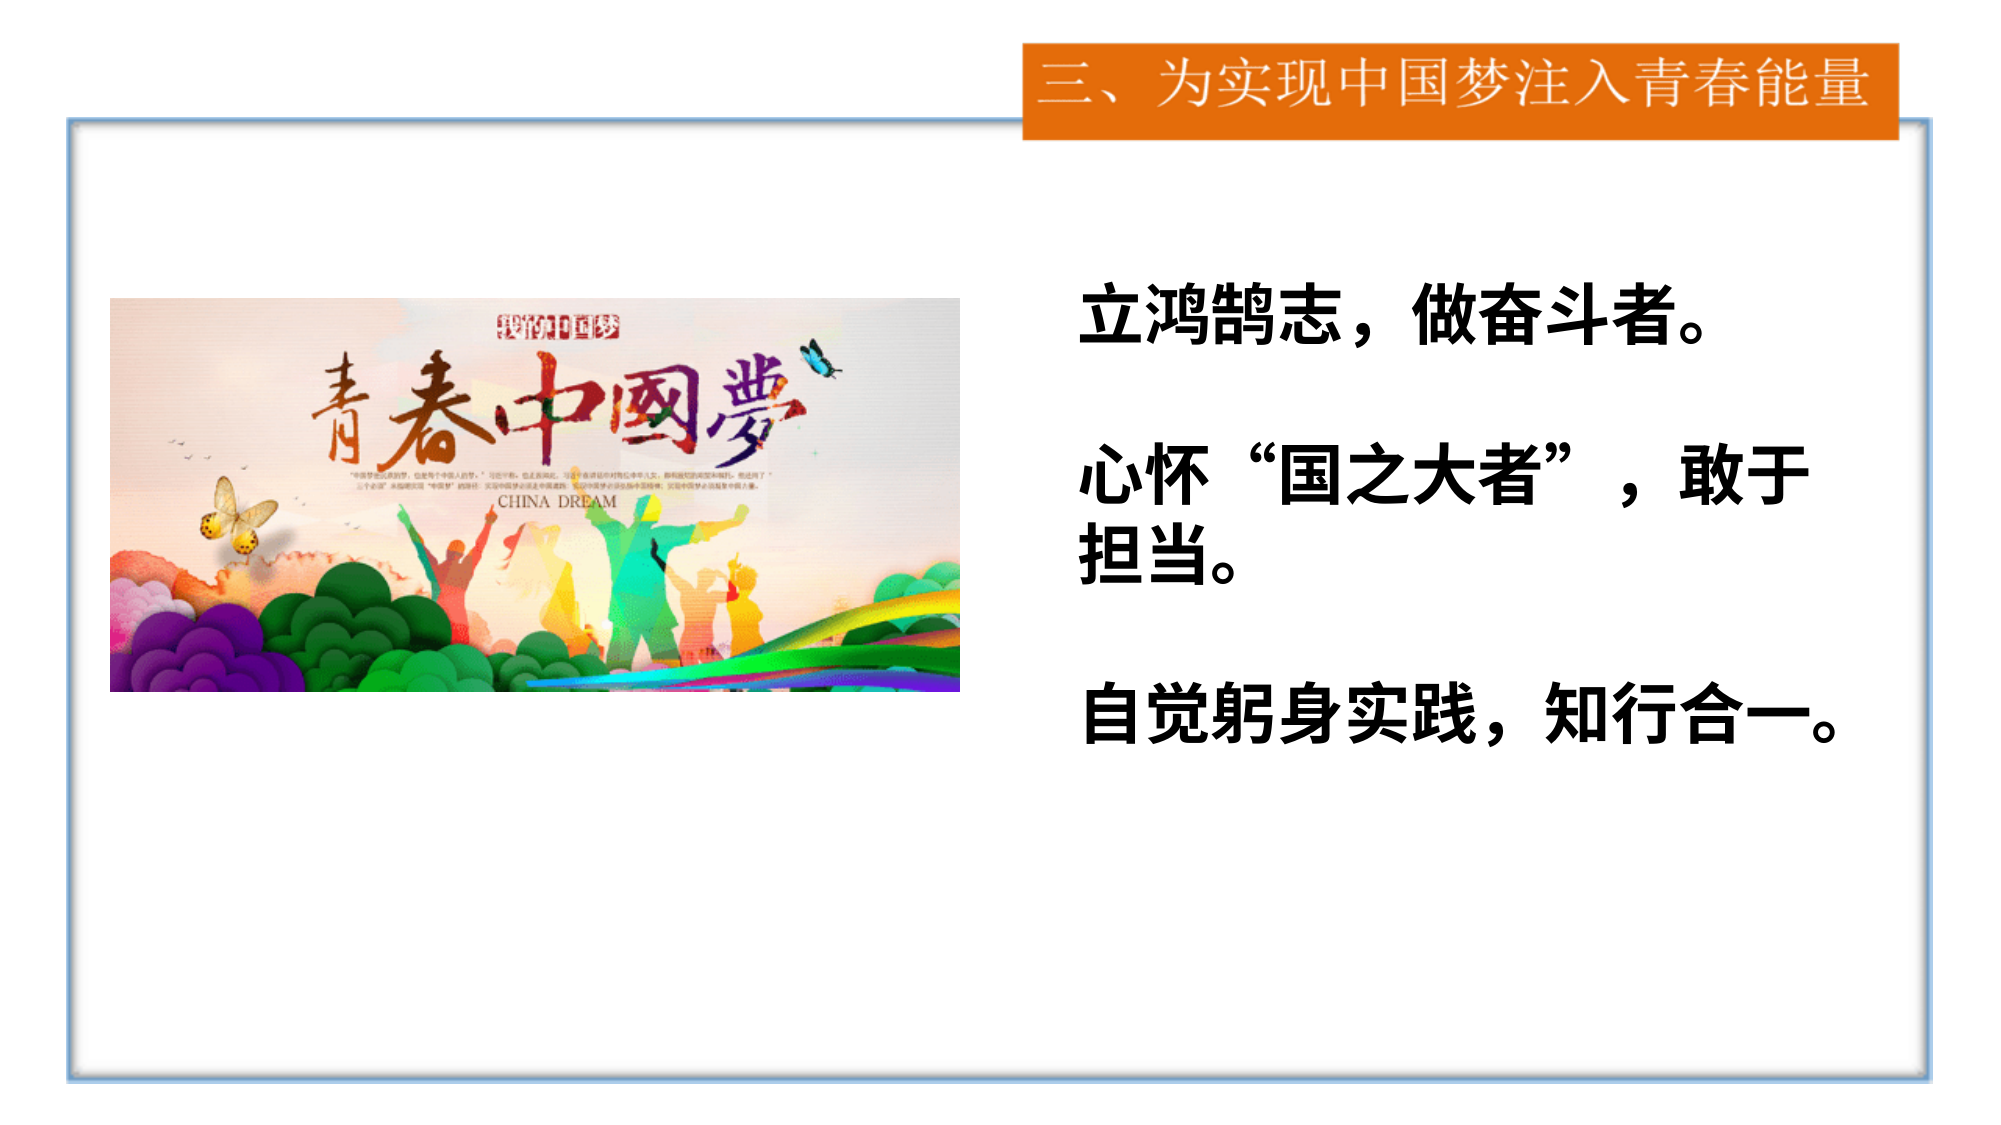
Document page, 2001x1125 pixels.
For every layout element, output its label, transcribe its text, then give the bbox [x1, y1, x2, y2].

text_box 立鸿鹄志，做奋斗者。 心怀“国之大者”，敢于担当。 自觉躬身实践，知行合一。 [1062, 265, 1846, 840]
picture [66, 29, 1933, 1084]
